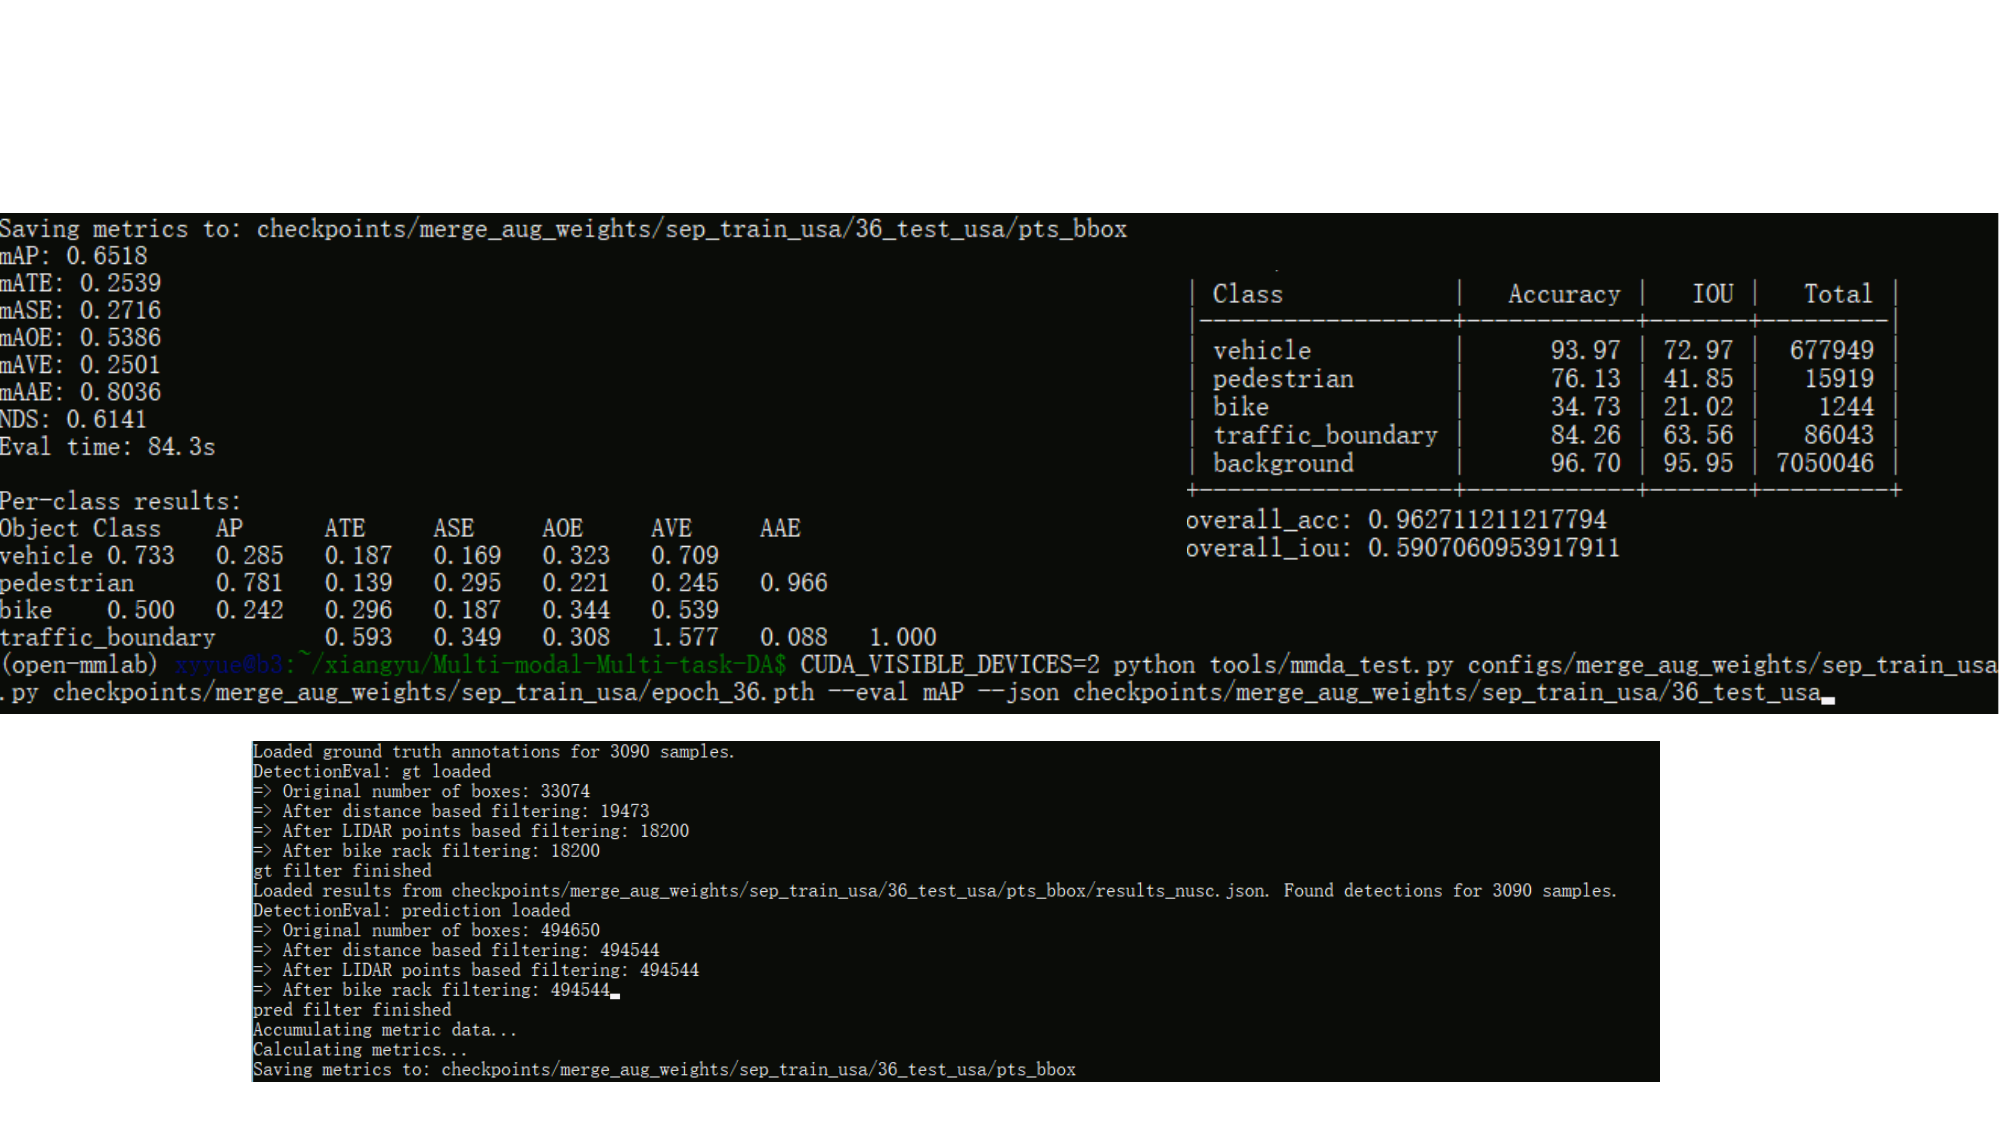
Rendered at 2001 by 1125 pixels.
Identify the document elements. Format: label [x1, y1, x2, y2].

picture [0, 213, 2000, 714]
picture [251, 741, 1660, 1082]
